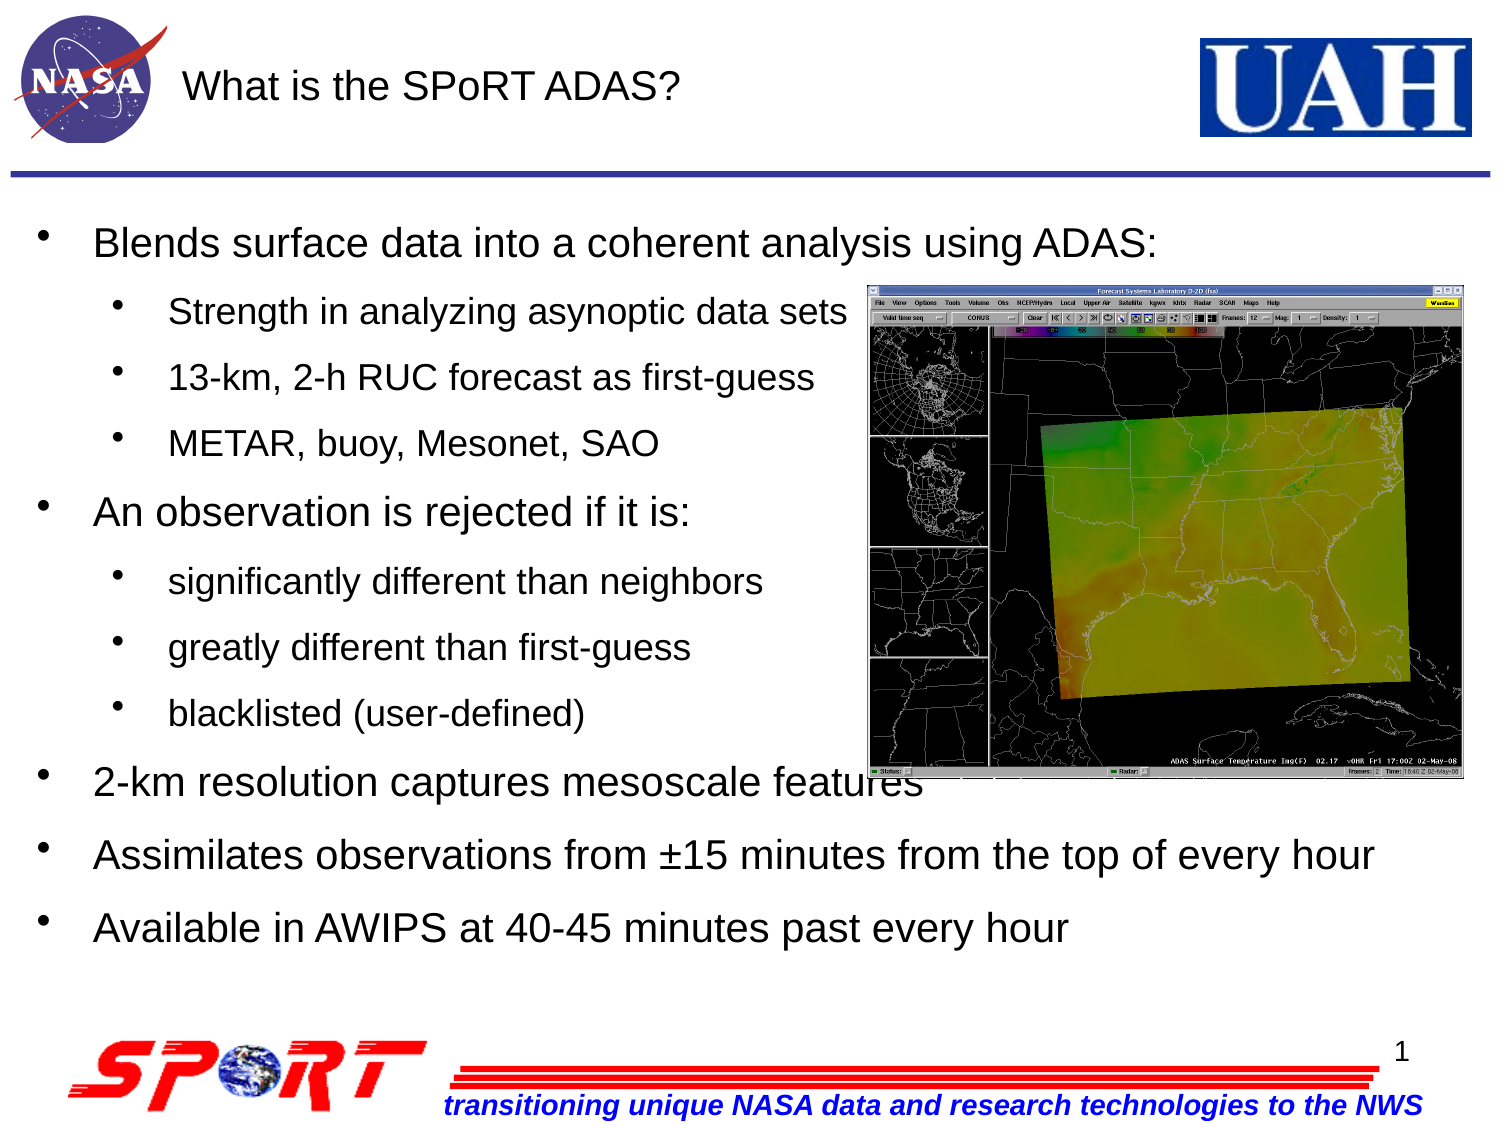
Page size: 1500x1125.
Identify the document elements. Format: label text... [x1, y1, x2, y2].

picture [1199, 38, 1473, 137]
picture [867, 284, 1465, 779]
slide_number 28 [1074, 1024, 1426, 1103]
text_box Blends surface data into a coherent analysis using ADAS: Strength in analyzing asynoptic data sets 13-km, 2-h RUC forecast as first-guess METAR, buoy, Mesonet, SAO An observation is rejected if it is: significantly different than neighbors greatly different than first-guess blacklisted (user-defined) 2-km resolution captures mesoscale features Assimilates observations from ±15 minutes from the top of every hour Available in AWIPS at 40-45 minutes past every hour [21, 208, 1438, 959]
text_box What is the SPoRT ADAS? [167, 51, 1185, 117]
